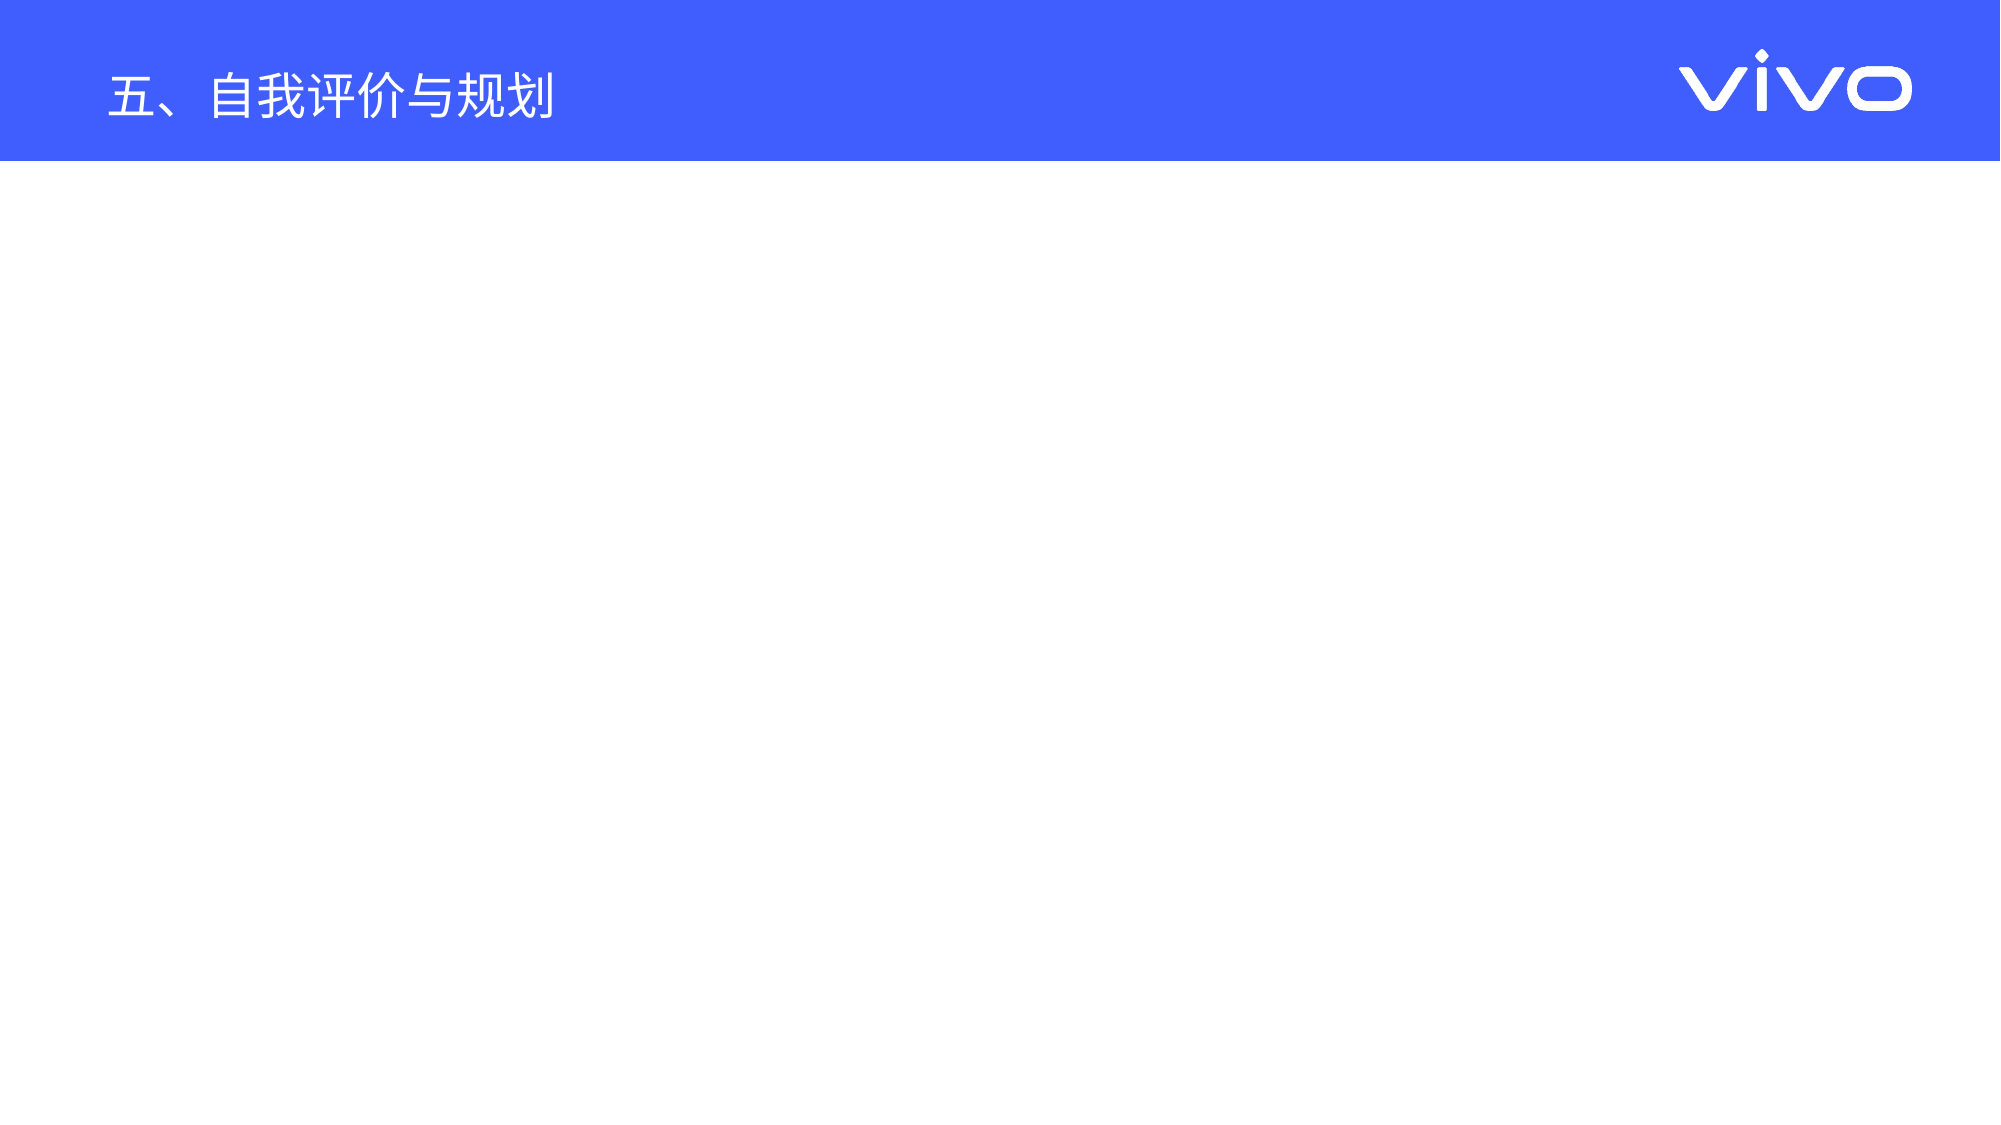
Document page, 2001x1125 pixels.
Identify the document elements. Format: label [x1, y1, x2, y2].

picture [0, 0, 2000, 161]
